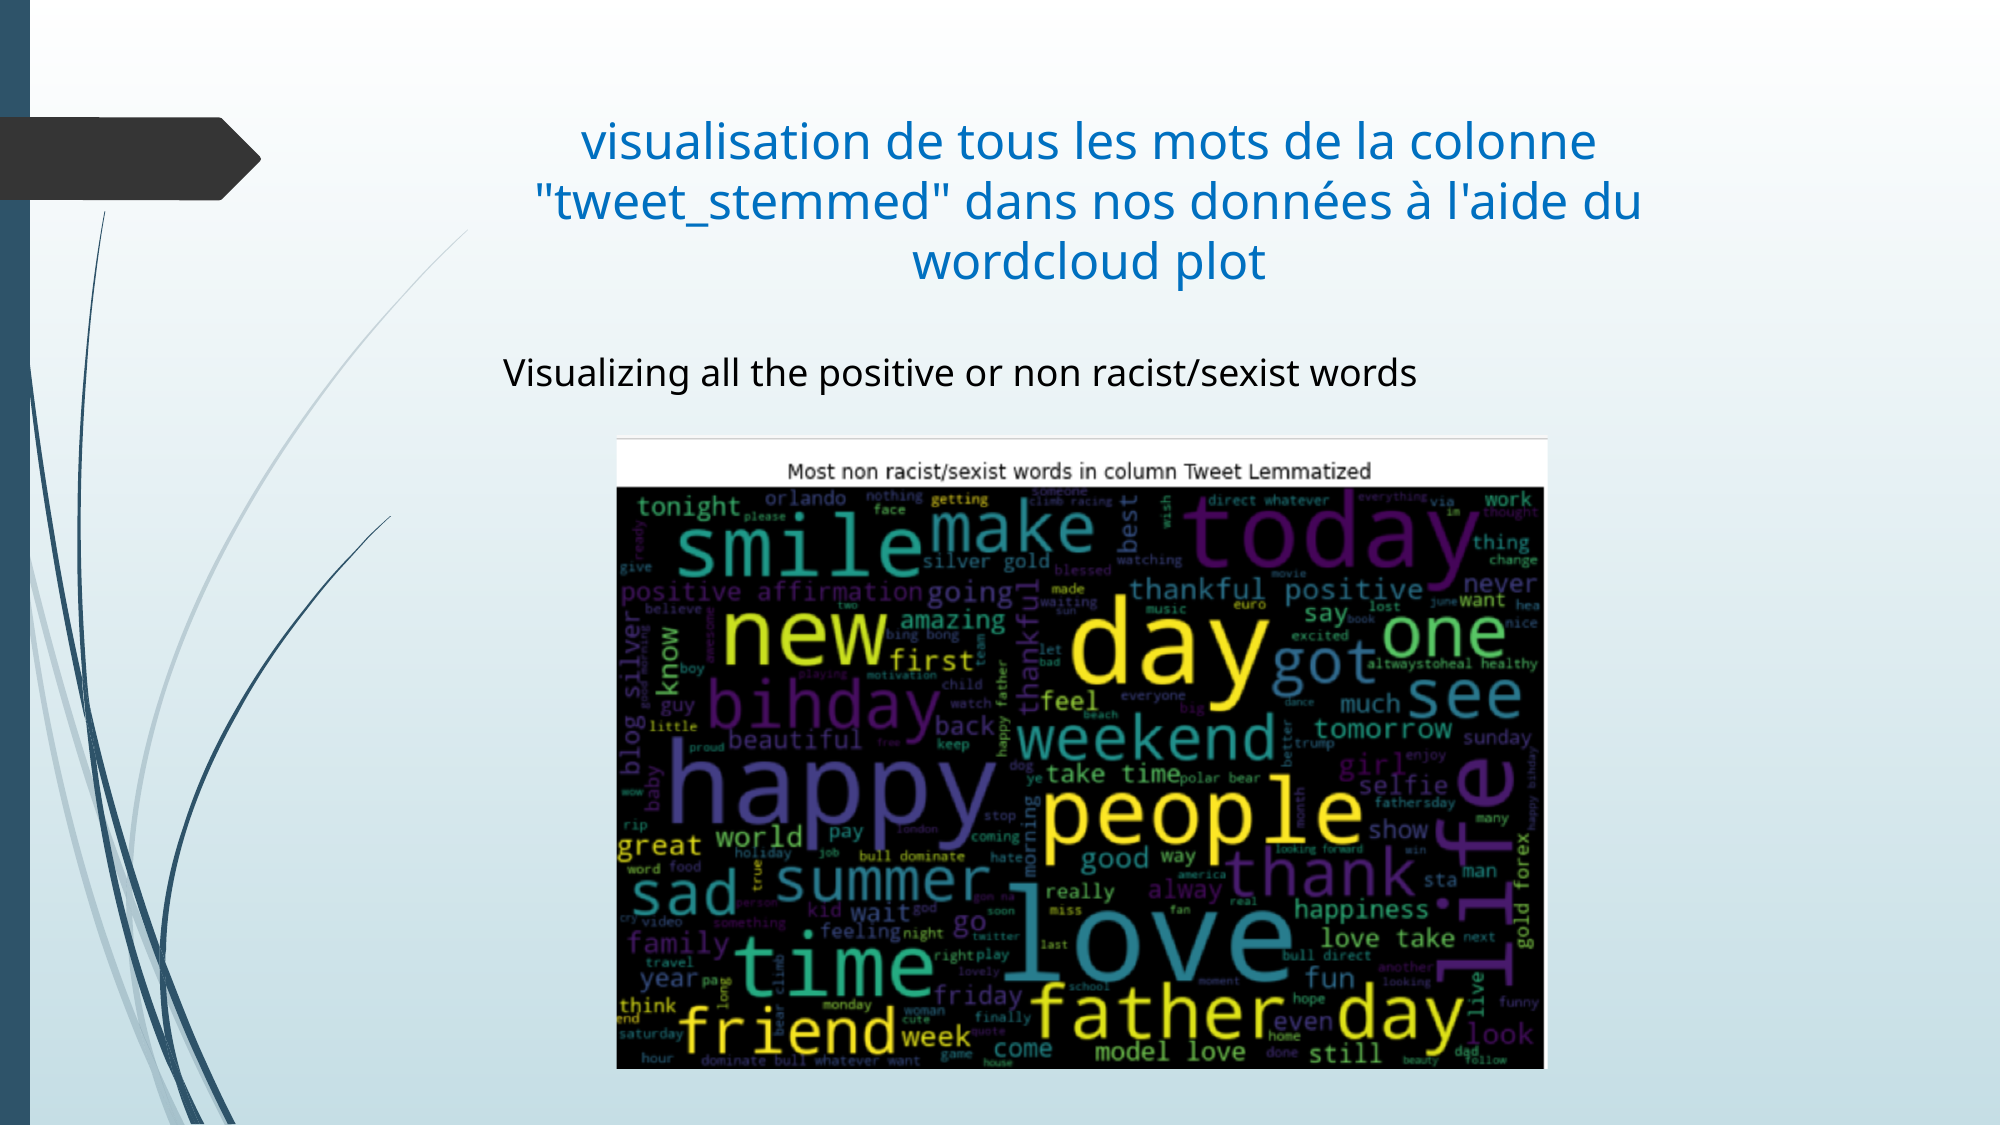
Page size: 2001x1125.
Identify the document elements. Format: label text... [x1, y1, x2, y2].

text_box Visualizing all the positive or non racist/sexist words [488, 341, 1629, 402]
title visualisation de tous les mots de la colonne "tweet_stemmed" dans nos données à l'aide du wordcloud plot [425, 102, 1754, 313]
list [616, 435, 1548, 1069]
